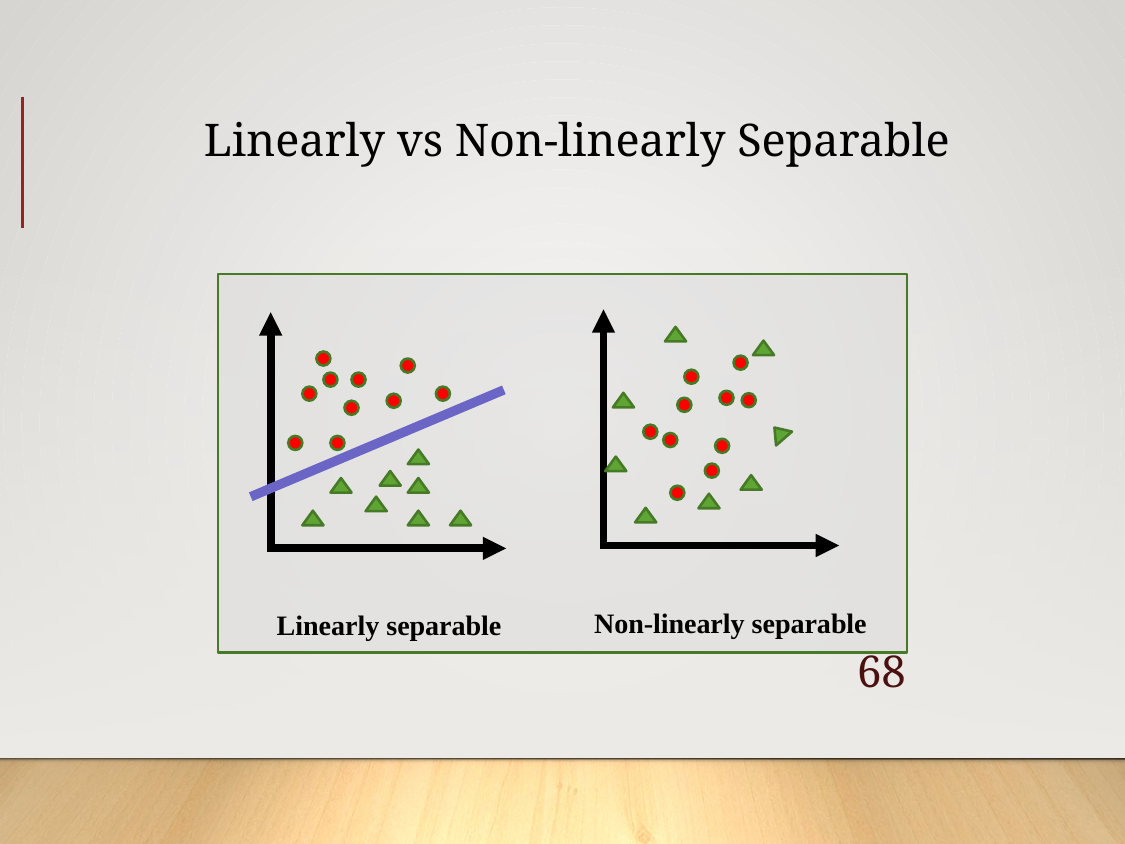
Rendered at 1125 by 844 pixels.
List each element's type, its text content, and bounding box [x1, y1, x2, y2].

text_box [599, 309, 840, 549]
title Linearly vs Non-linearly Separable [188, 98, 987, 229]
slide_number 68 [724, 635, 922, 670]
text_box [250, 311, 507, 552]
text_box Linearly separable [261, 600, 517, 649]
picture [0, 758, 1125, 844]
text_box [217, 273, 908, 654]
text_box Non-linearly separable [579, 597, 883, 647]
